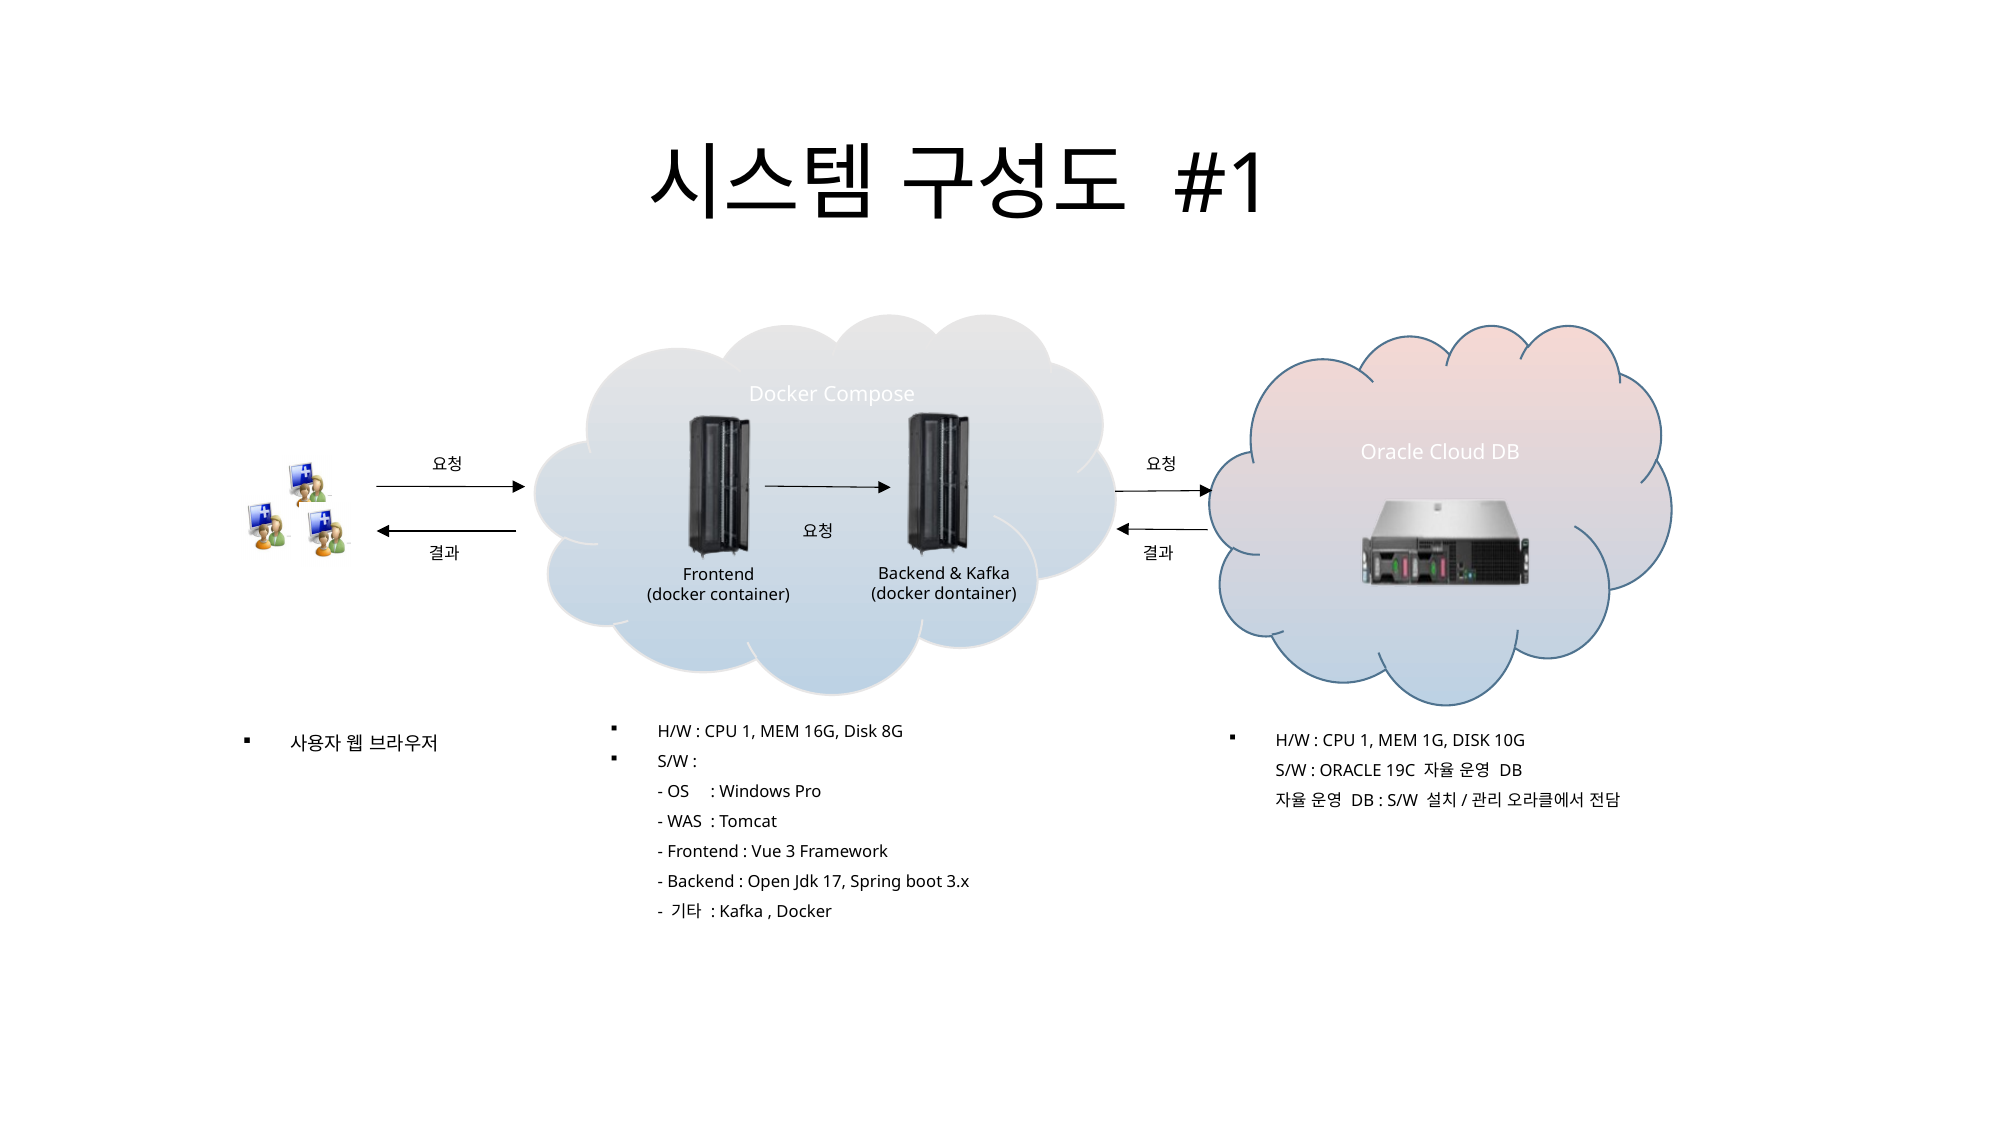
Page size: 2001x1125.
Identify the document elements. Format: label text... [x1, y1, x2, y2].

text_box 시스템 구성도 #1 [327, 125, 1594, 245]
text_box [228, 314, 1718, 990]
